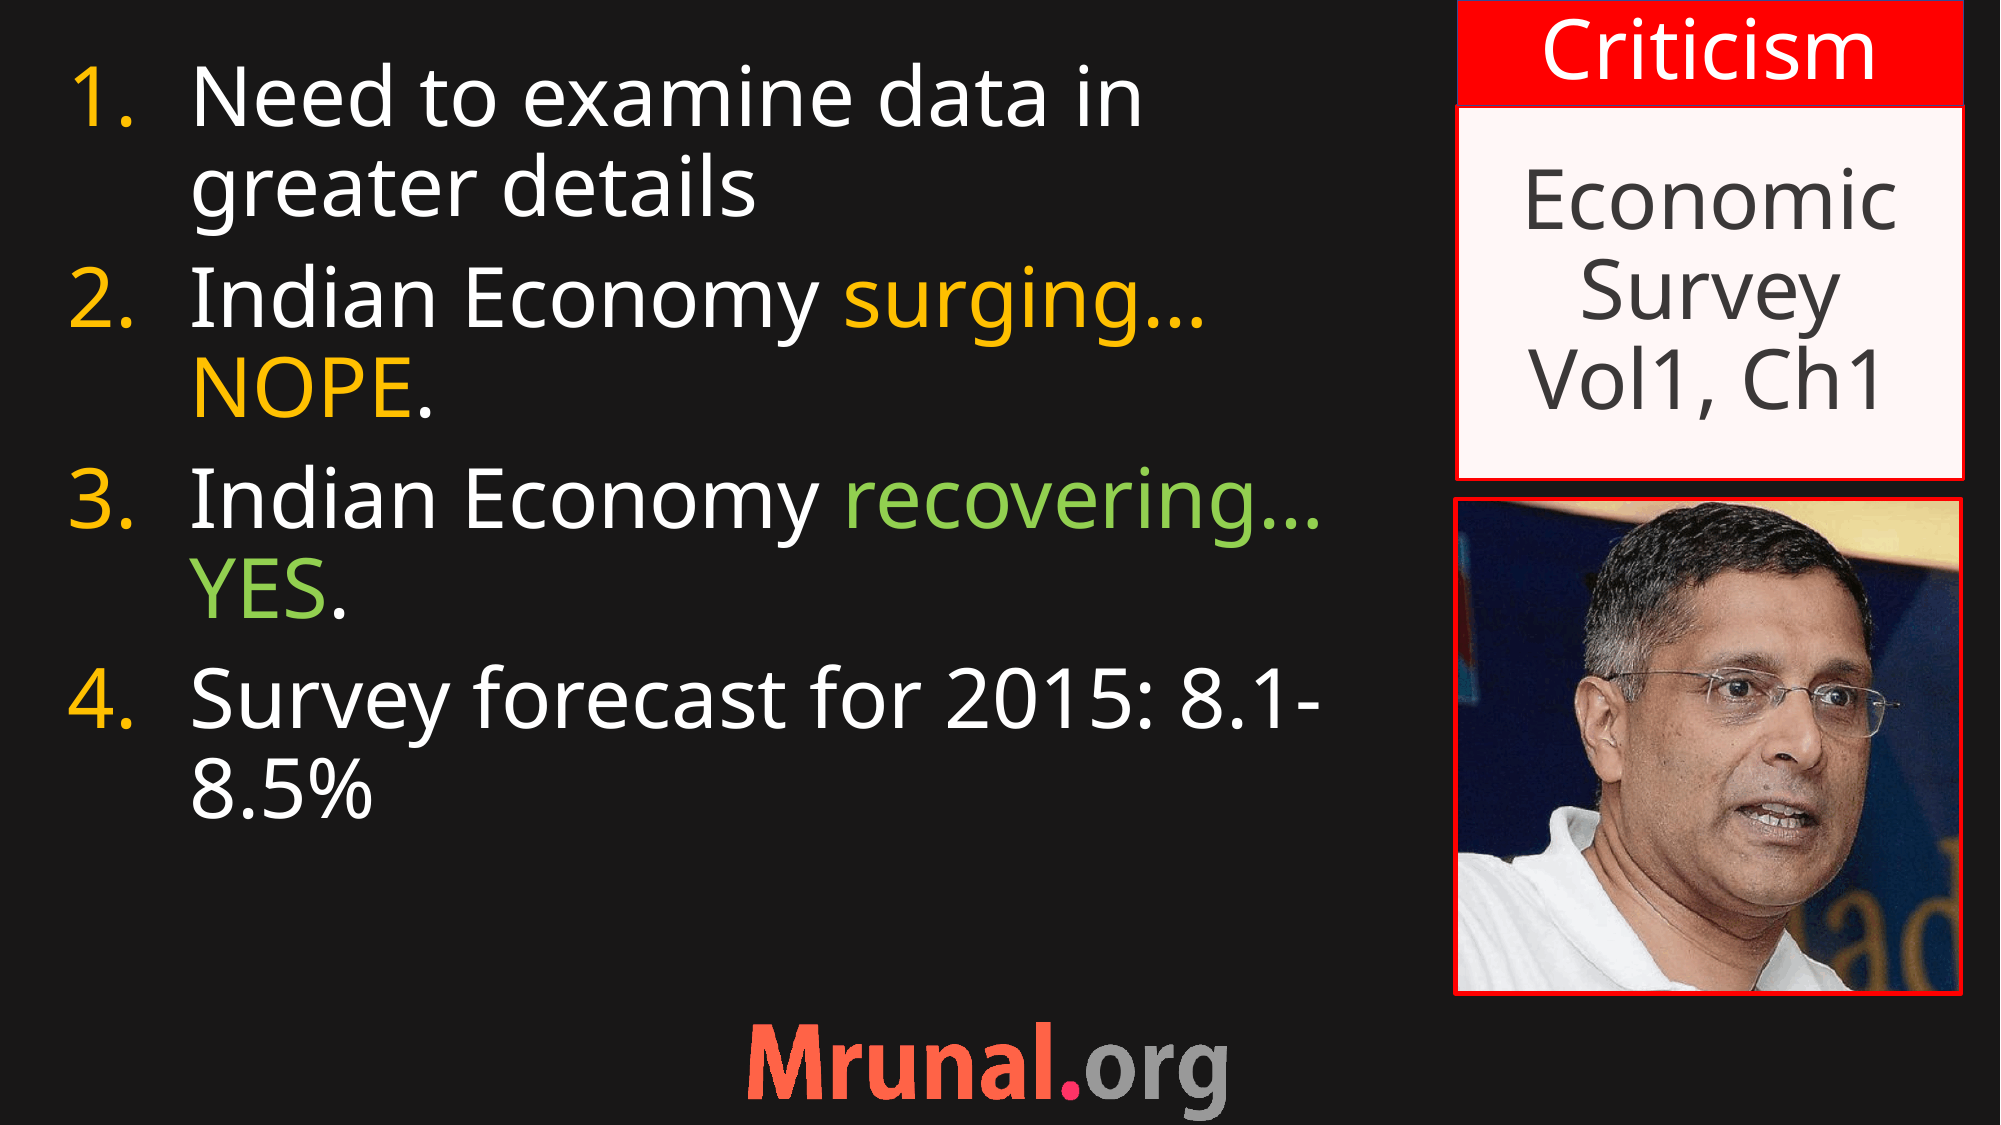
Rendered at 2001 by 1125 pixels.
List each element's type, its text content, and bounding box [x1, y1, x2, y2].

list Need to examine data in greater details Indian Economy surging…NOPE. Indian Economy recovering…YES. Survey forecast for 2015: 8.1-8.5% [52, 47, 1447, 1014]
title Economic Survey Vol1, Ch1 [1455, 104, 1965, 481]
picture [741, 1014, 1230, 1125]
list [1457, 501, 1960, 992]
list Criticism [1457, 0, 1964, 106]
